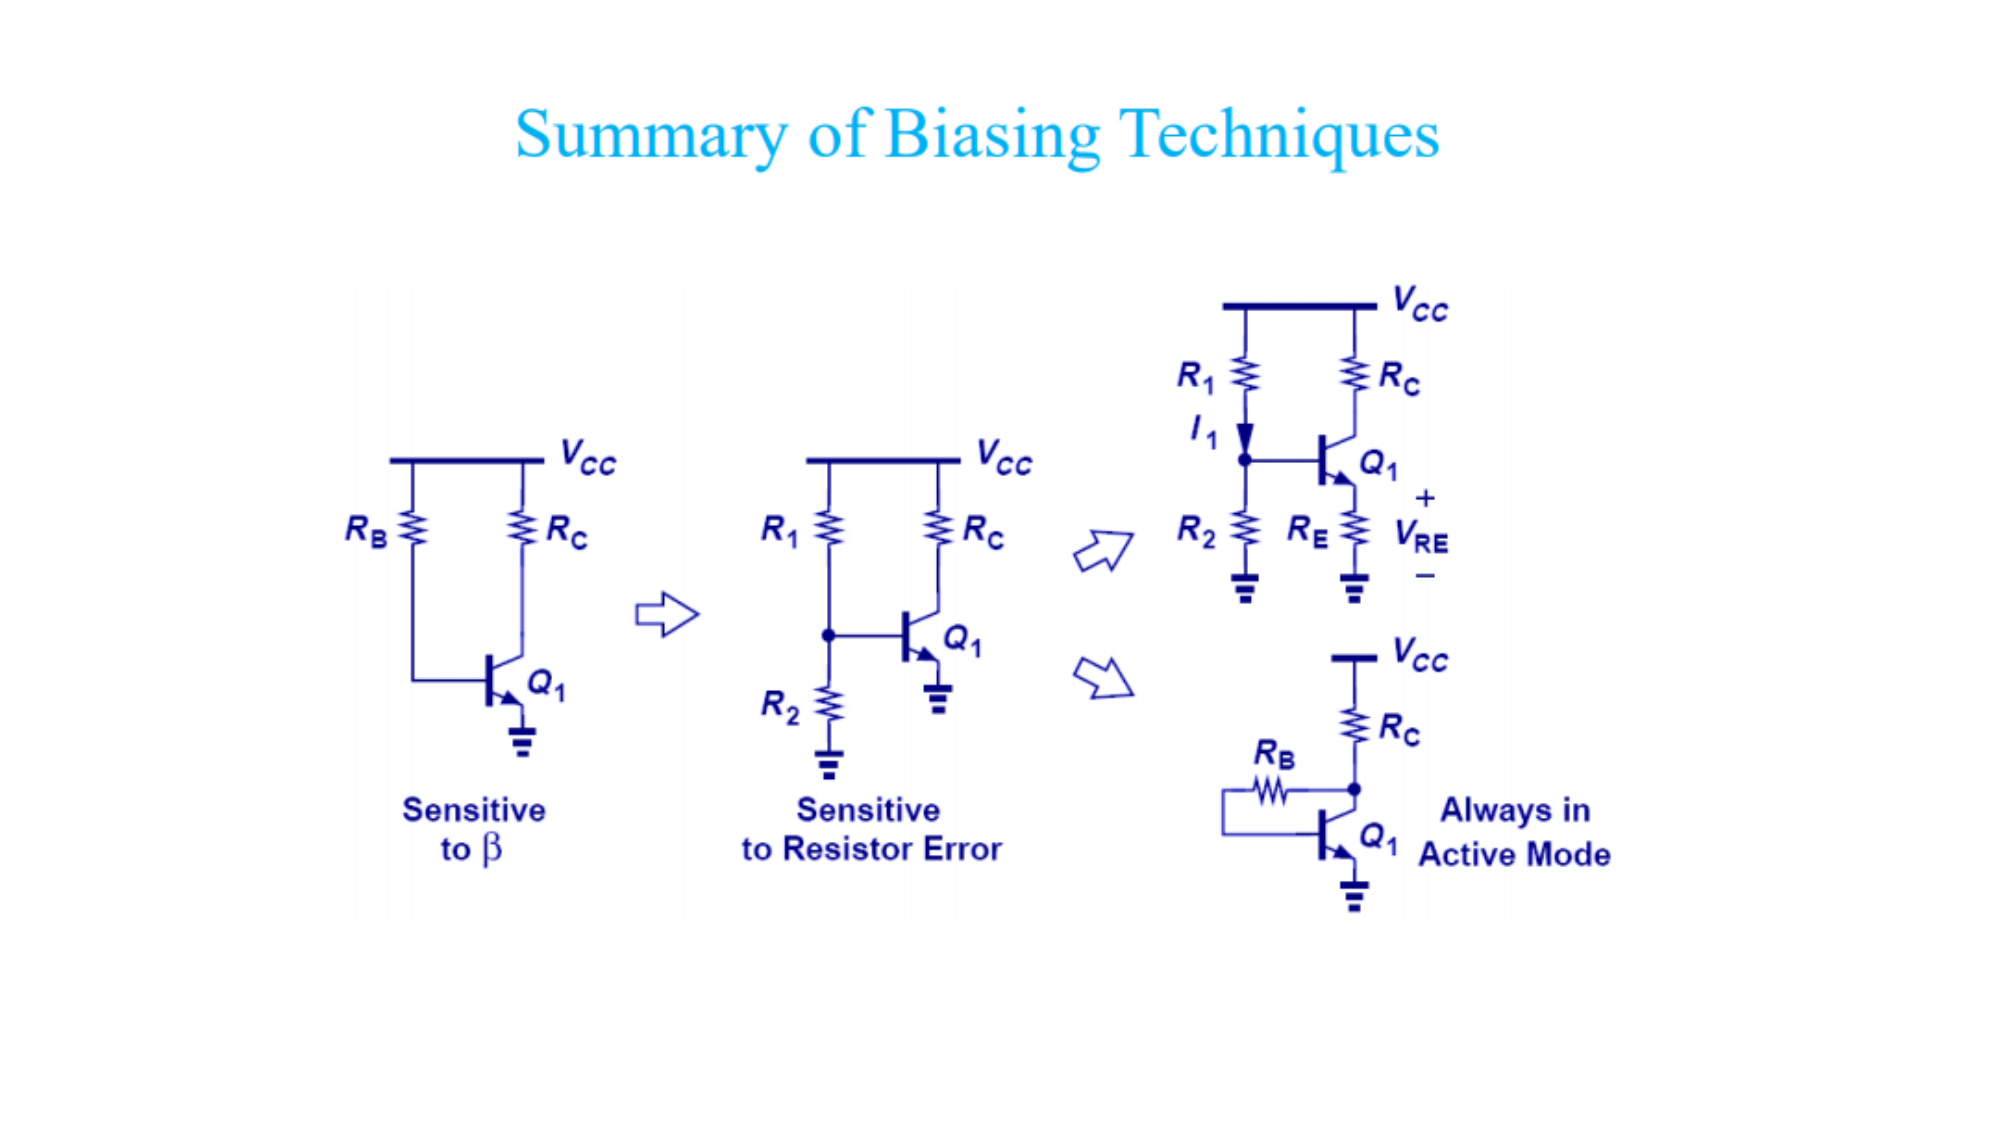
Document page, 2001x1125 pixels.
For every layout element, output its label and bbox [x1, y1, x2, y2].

picture [304, 59, 1646, 930]
